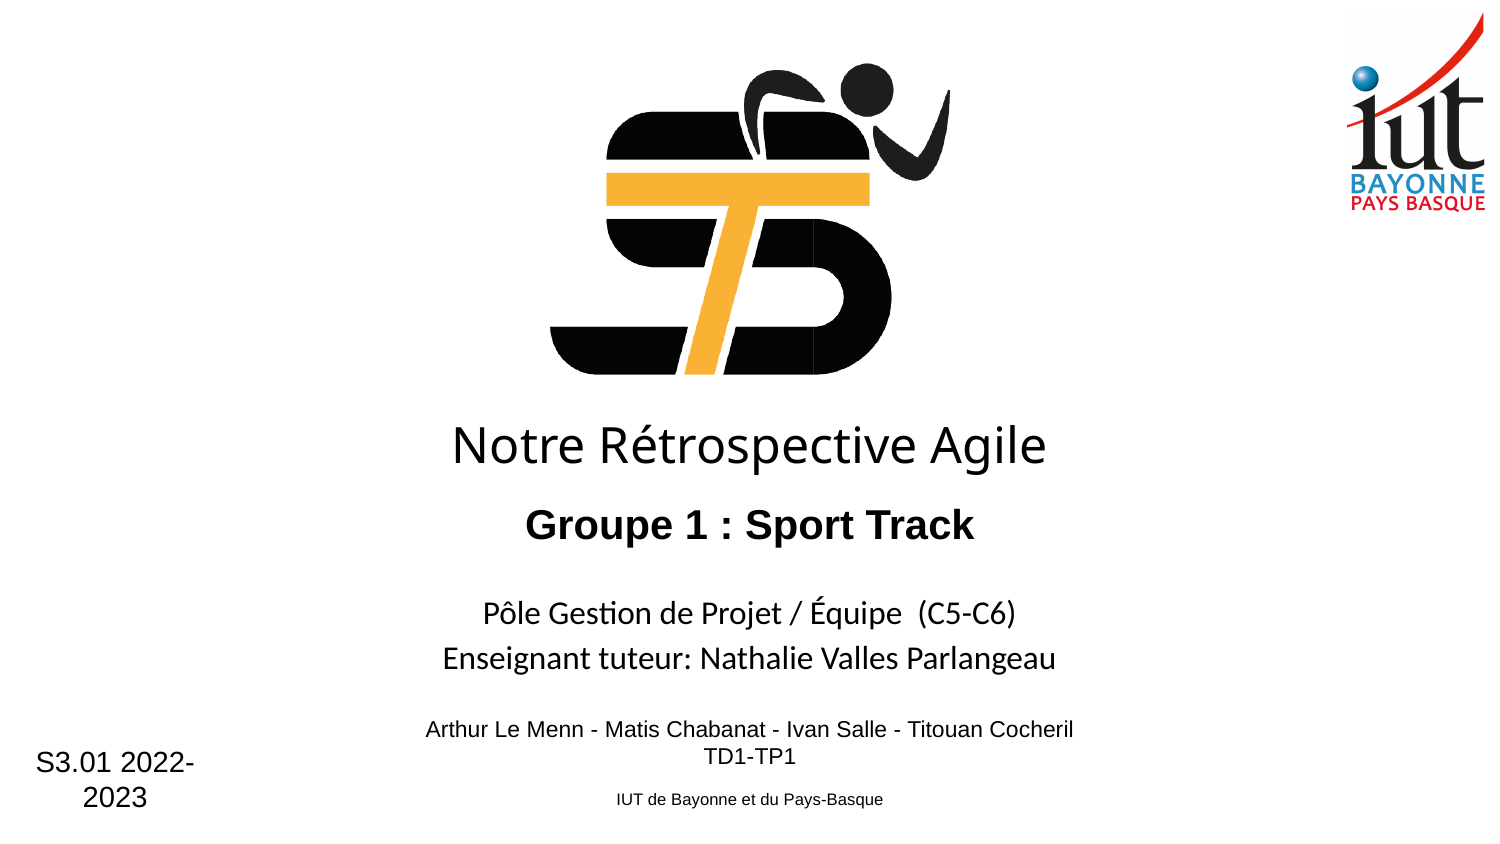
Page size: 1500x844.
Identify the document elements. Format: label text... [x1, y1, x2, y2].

picture [1347, 11, 1486, 212]
picture [550, 63, 950, 376]
text_box S3.01 2022-2023 [10, 728, 221, 829]
text_box Groupe 1 : Sport Track Pôle Gestion de Projet / Équipe (C5-C6) Enseignant tuteur: Nathalie Valles Parlangeau Arthur Le Menn - Matis Chabanat - Ivan Salle - Titouan Cocheril TD1-TP1 IUT de Bayonne et du Pays-Basque [0, 482, 1500, 824]
text_box Notre Rétrospective Agile [263, 398, 1237, 489]
